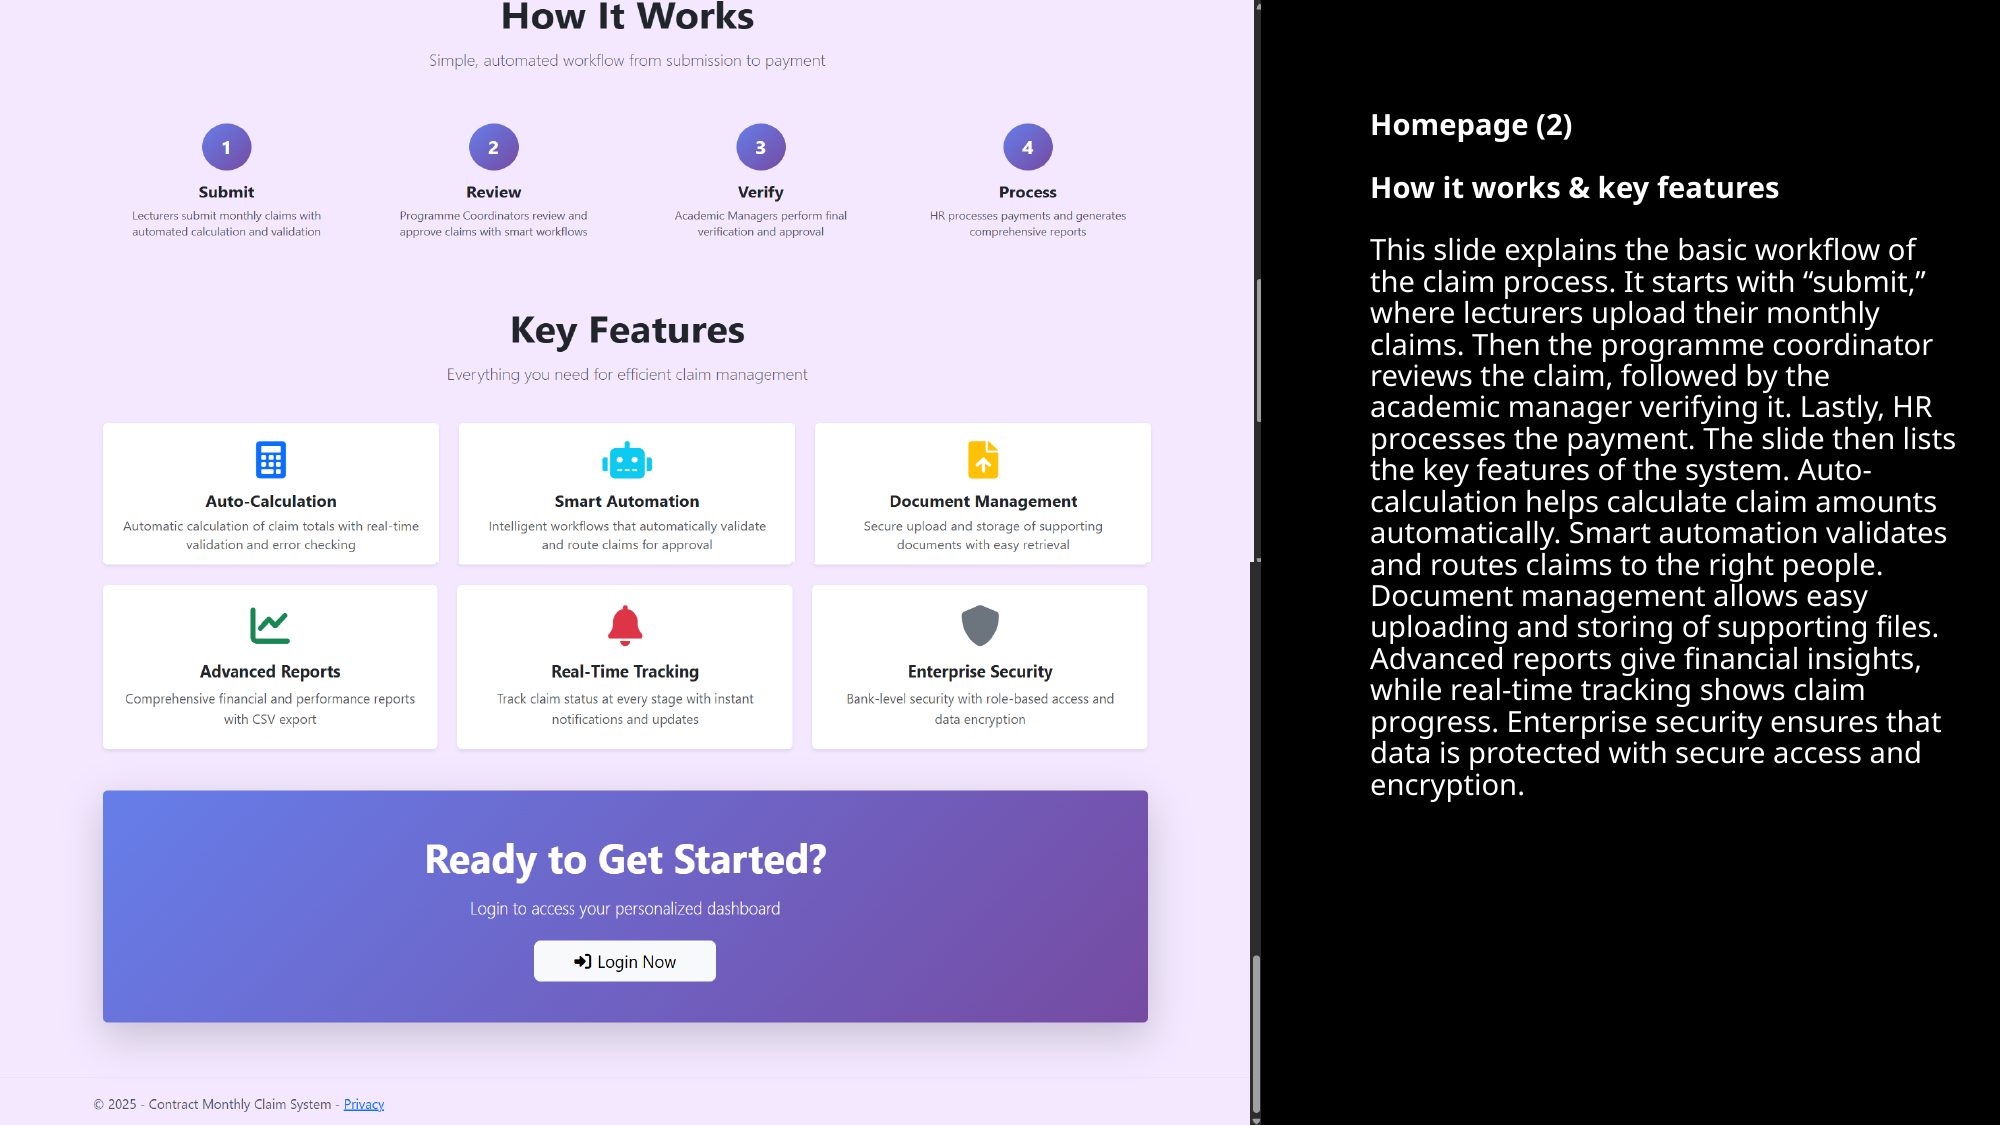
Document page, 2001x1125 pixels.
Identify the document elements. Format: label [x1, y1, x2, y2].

picture [1262, 0, 2000, 1125]
text_box [0, 0, 1262, 1125]
